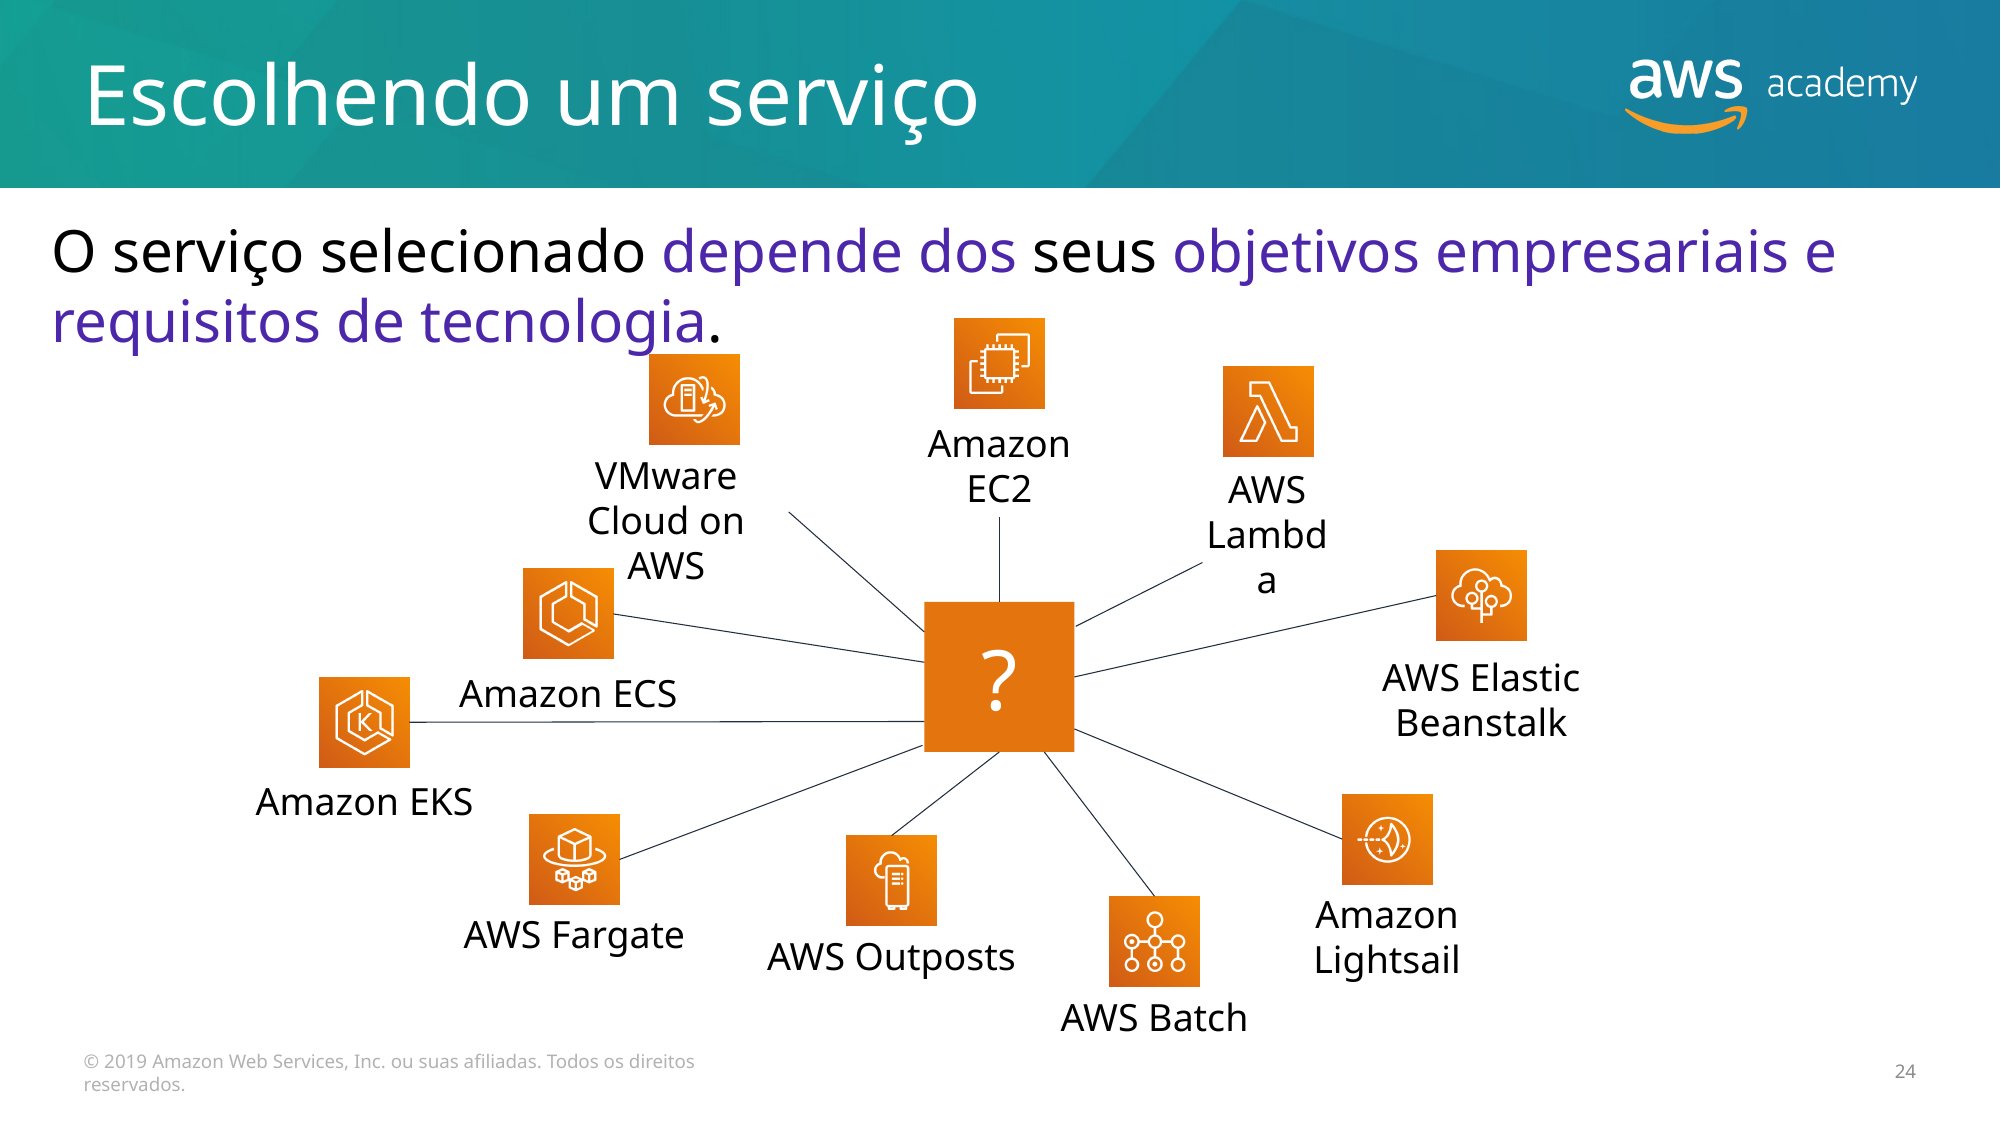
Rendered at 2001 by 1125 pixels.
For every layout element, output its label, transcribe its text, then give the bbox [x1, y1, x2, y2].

picture [0, 0, 2000, 188]
title Escolhendo um serviço [68, 59, 1551, 138]
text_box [244, 318, 1641, 1047]
footer © 2019 Amazon Web Services, Inc. ou suas afiliadas. Todos os direitos reservados. [68, 1042, 811, 1103]
text_box O serviço selecionado depende dos seus objetivos empresariais e requisitos de tecnologia. [36, 206, 1983, 362]
slide_number 24 [1481, 1042, 1932, 1103]
